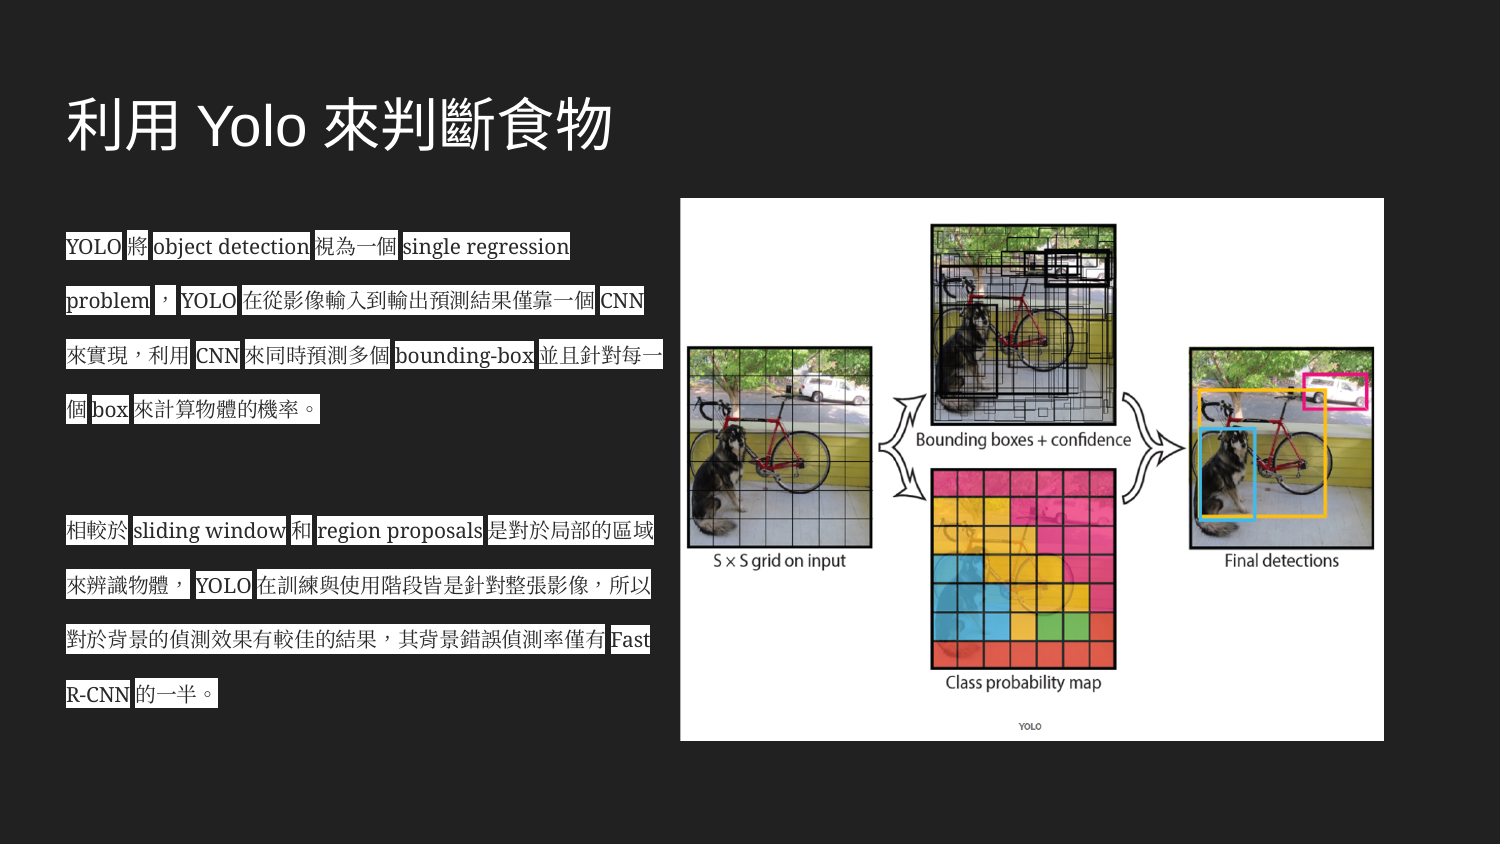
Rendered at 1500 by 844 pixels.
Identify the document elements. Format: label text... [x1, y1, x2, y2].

picture [680, 197, 1384, 741]
title 利用Yolo來判斷食物 [51, 72, 1449, 167]
list YOLO將object detection視為一個single regression problem，YOLO在從影像輸入到輸出預測結果僅靠一個CNN來實現，利用CNN來同時預測多個bounding-box並且針對每一個box來計算物體的機率。 相較於sliding window和region proposals是對於局部的區域來辨識物體，YOLO在訓練與使用階段皆是針對整張影像，所以對於背景的偵測效果有較佳的結果，其背景錯誤偵測率僅有Fast R-CNN的一半。 [51, 189, 681, 750]
